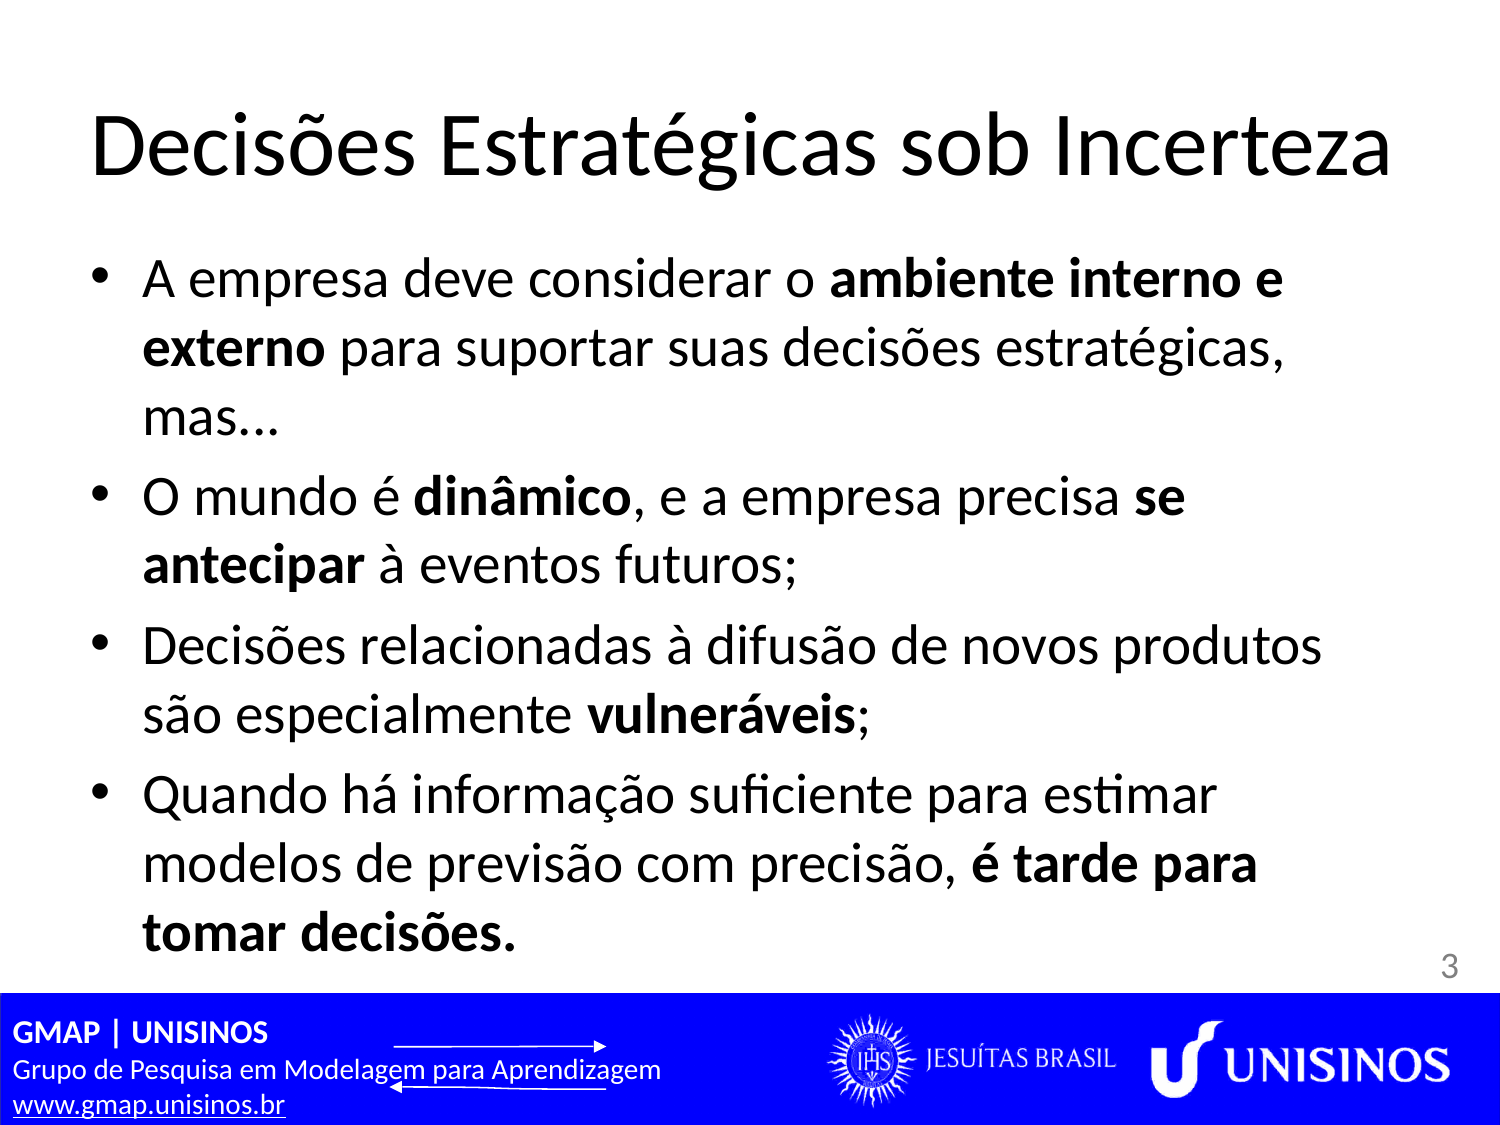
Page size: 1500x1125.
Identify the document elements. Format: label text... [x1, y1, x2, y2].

title Decisões Estratégicas sob Incerteza [75, 45, 1425, 232]
picture [0, 993, 1500, 1125]
list A empresa deve considerar o ambiente interno e externo para suportar suas decisões estratégicas, mas... O mundo é dinâmico, e a empresa precisa se antecipar à eventos futuros; Decisões relacionadas à difusão de novos produtos são especialmente vulneráveis; Quando há informação suficiente para estimar modelos de previsão com precisão, é tarde para tomar decisões. [75, 232, 1425, 975]
